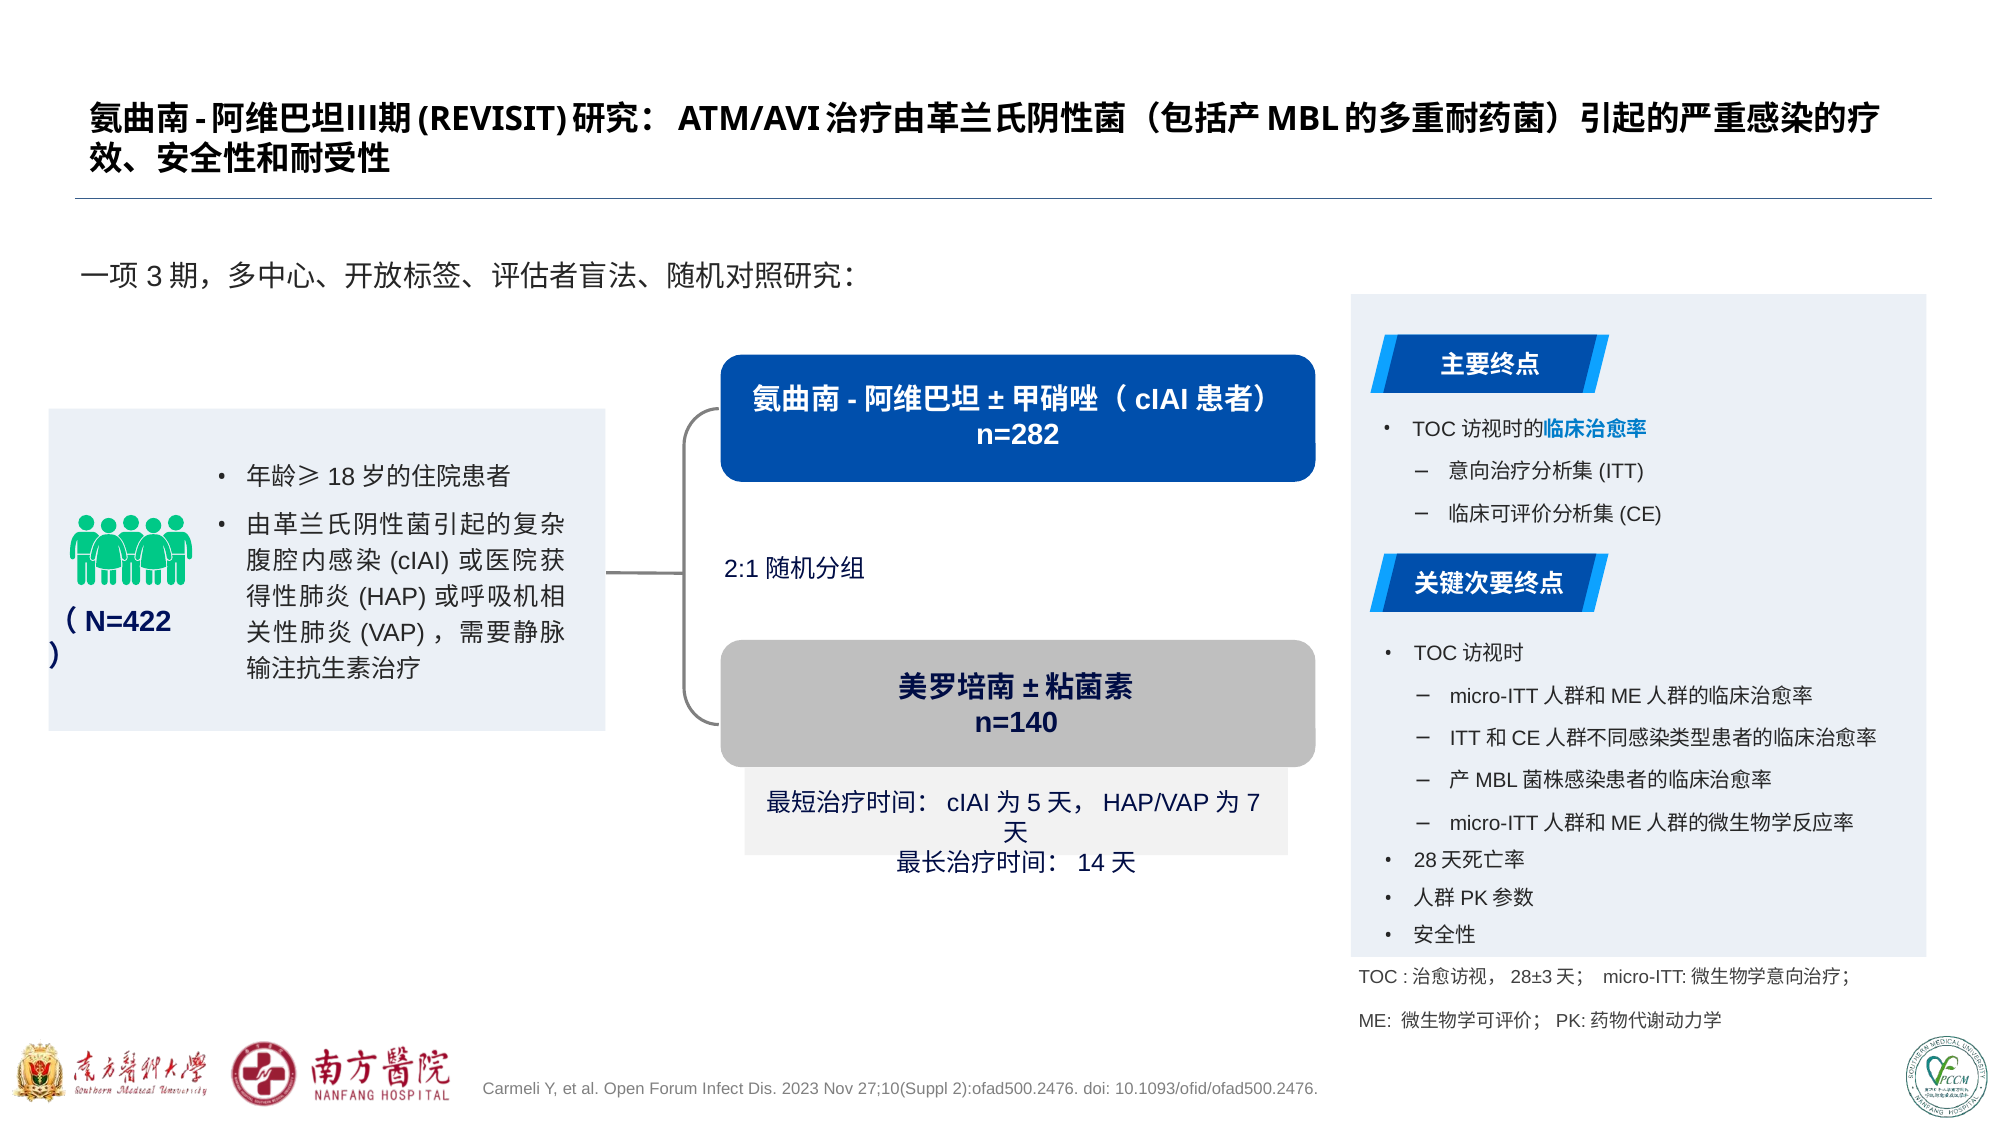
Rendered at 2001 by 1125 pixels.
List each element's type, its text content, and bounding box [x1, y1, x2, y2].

text_box Carmeli Y, et al. Open Forum Infect Dis. 2023 Nov 27;10(Suppl 2):ofad500.2476. doi: 10.1093/ofid/ofad500.2476. [468, 1070, 1751, 1106]
text_box TOC访视时 micro-ITT人群和ME人群的临床治愈率 ITT和CE人群不同感染类型患者的临床治愈率 产MBL菌株感染患者的临床治愈率 micro-ITT人群和ME人群的微生物学反应率 28天死亡率 人群PK参数 安全性 [1352, 619, 1925, 955]
text_box TOC :治愈访视，28±3天； micro-ITT:微生物学意向治疗； ME: 微生物学可评价；PK:药物代谢动力学 [1350, 957, 1904, 1033]
text_box [744, 767, 1288, 856]
text_box 年龄≥18岁的住院患者 由革兰氏阴性菌引起的复杂腹腔内感染(cIAI)或医院获得性肺炎(HAP)或呼吸机相关性肺炎(VAP)，需要静脉输注抗生素治疗 [184, 447, 580, 690]
picture [11, 1035, 467, 1117]
text_box 最短治疗时间：cIAI为5天，HAP/VAP为7天 最长治疗时间：14天 [750, 779, 1282, 884]
text_box 美罗培南±粘菌素 n=140 [718, 661, 1314, 746]
text_box 氨曲南-阿维巴坦±甲硝唑（cIAI患者） n=282 [720, 372, 1316, 458]
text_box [1370, 334, 1610, 393]
text_box 2:1随机分组 [716, 548, 854, 598]
text_box [1350, 294, 1927, 402]
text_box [1369, 553, 1609, 612]
text_box [720, 458, 1316, 482]
picture [1878, 1014, 2001, 1125]
text_box [683, 408, 719, 726]
text_box TOC访视时的临床治愈率 意向治疗分析集(ITT) 临床可评价分析集(CE) [1350, 402, 1927, 533]
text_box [69, 514, 193, 586]
title 氨曲南-阿维巴坦Ⅲ期(REVISIT)研究：ATM/AVI治疗由革兰氏阴性菌（包括产MBL的多重耐药菌）引起的严重感染的疗效、安全性和耐受性 [74, 88, 1925, 185]
text_box [721, 354, 1315, 372]
text_box （N=422） [34, 595, 215, 680]
text_box [48, 408, 606, 731]
text_box 一项3期，多中心、开放标签、评估者盲法、随机对照研究： [73, 253, 1862, 309]
text_box [720, 639, 1316, 768]
text_box [1350, 533, 1927, 957]
